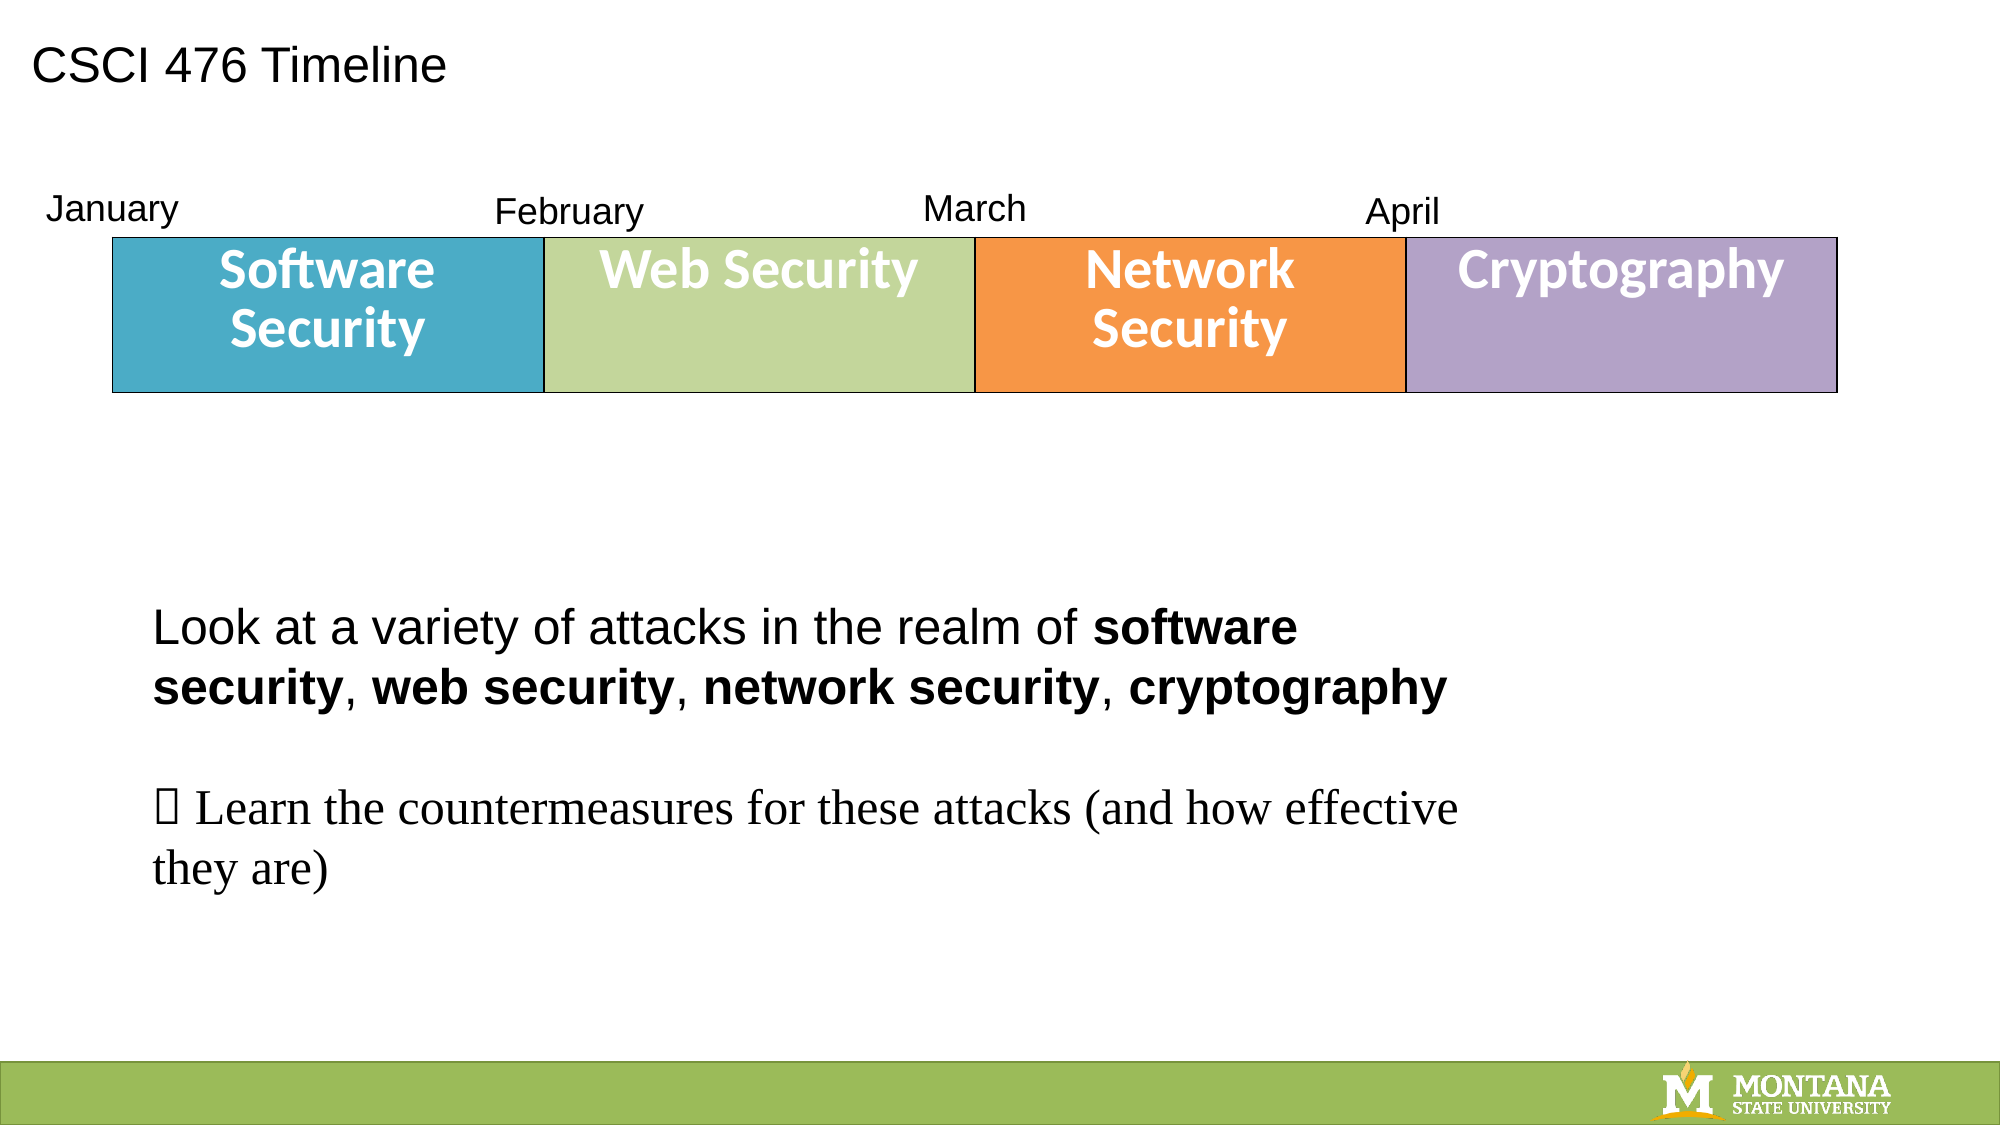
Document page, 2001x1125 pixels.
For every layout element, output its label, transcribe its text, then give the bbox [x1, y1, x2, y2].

text_box CSCI 476 Timeline [16, 24, 463, 100]
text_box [0, 1060, 1647, 1125]
table_header Software Security [113, 238, 543, 392]
text_box April [1350, 179, 1456, 239]
text_box March [908, 176, 1042, 236]
text_box January [31, 176, 194, 237]
table_header Cryptography [1407, 238, 1836, 392]
table_header Web Security [545, 238, 974, 392]
table_header Network Security [976, 238, 1405, 392]
picture [1649, 1060, 1892, 1122]
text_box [1892, 1060, 2000, 1125]
text_box Look at a variety of attacks in the realm of software security, web security, network security, cryptography  Learn the countermeasures for these attacks (and how effective they are) [137, 587, 1525, 903]
text_box February [479, 179, 659, 240]
